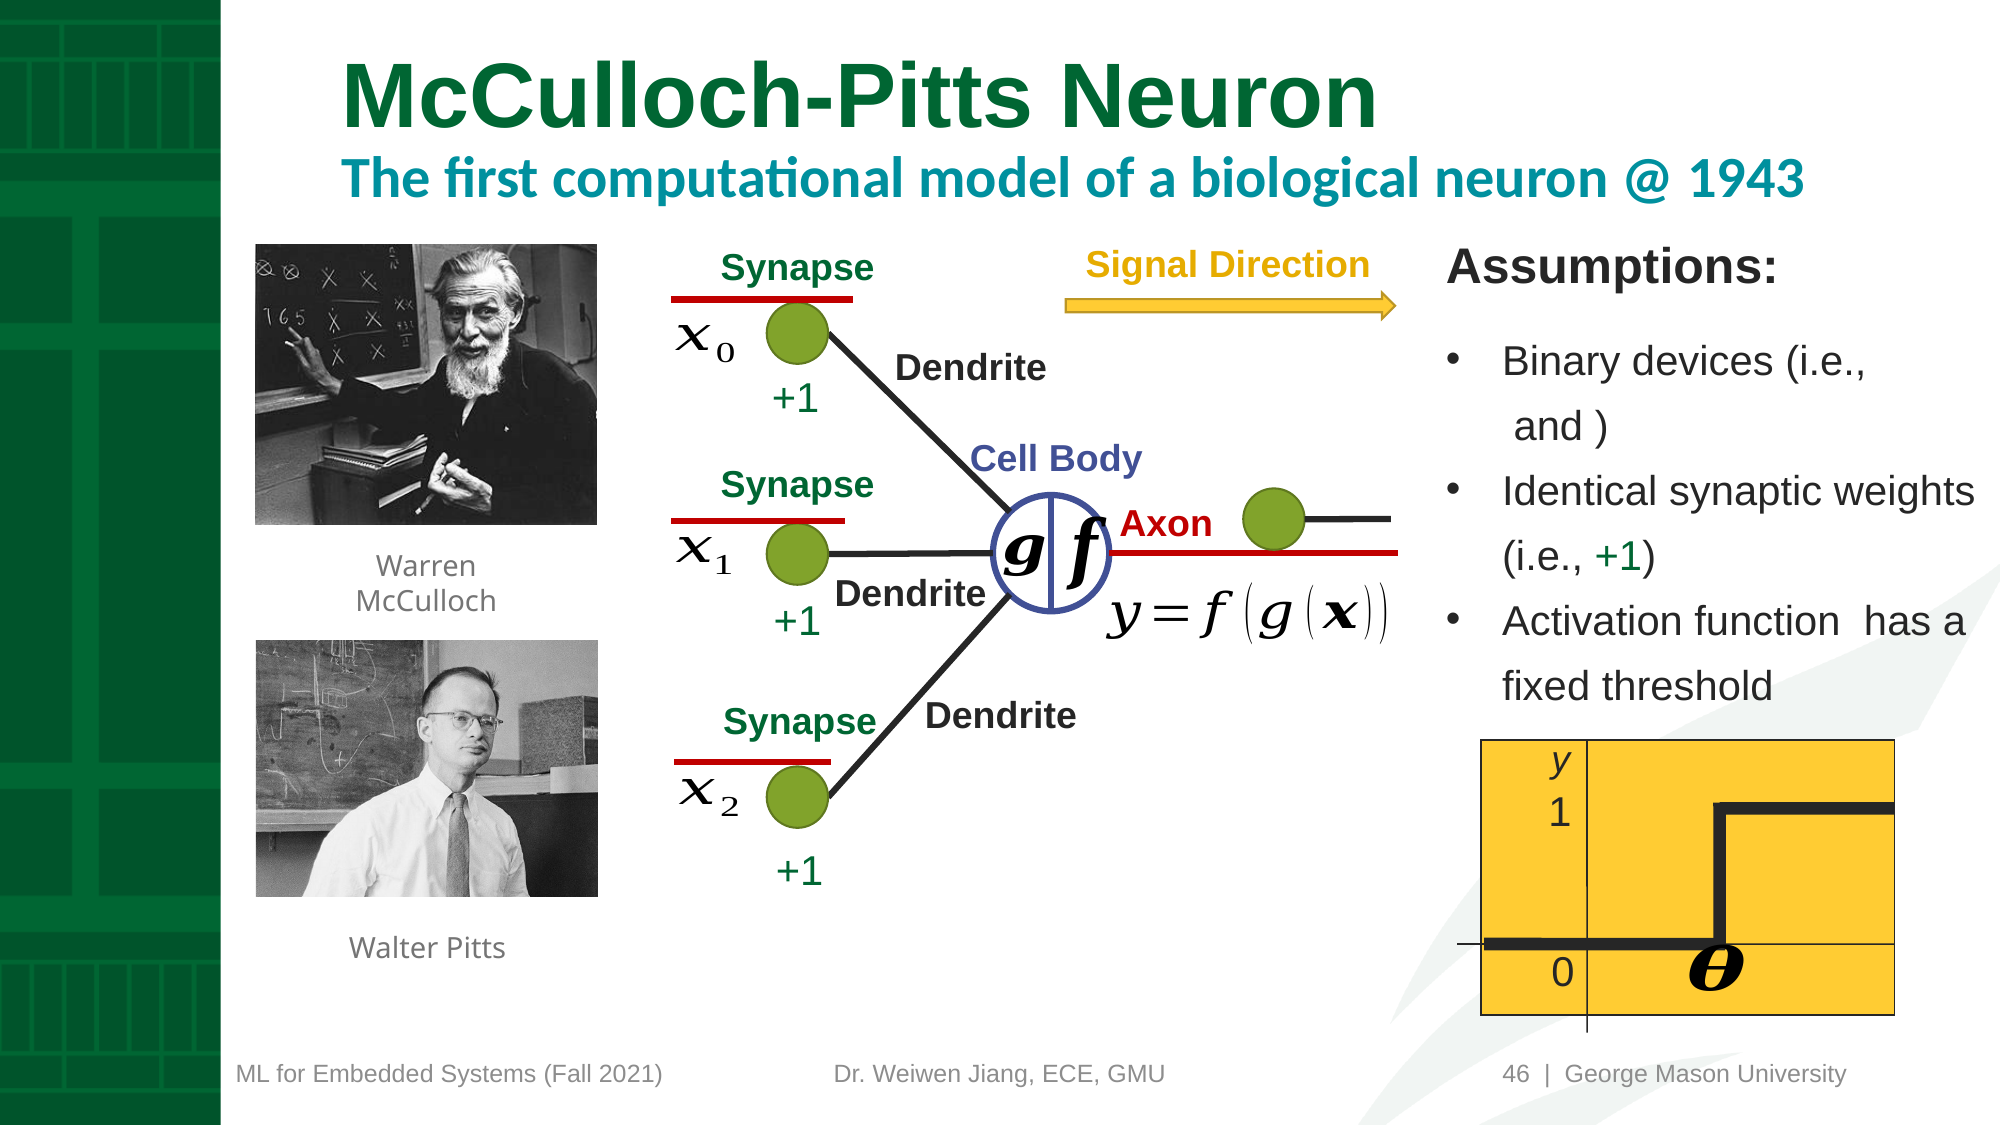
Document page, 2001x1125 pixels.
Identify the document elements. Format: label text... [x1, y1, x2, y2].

title McCulloch-Pitts Neuron The first computational model of a biological neuron @ 1943 [326, 0, 1831, 218]
text_box +1 [758, 586, 838, 651]
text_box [828, 333, 1010, 512]
text_box Dendrite [815, 562, 1007, 594]
text_box y [1536, 727, 1606, 787]
text_box Synapse [685, 235, 910, 296]
picture [255, 640, 598, 897]
text_box [992, 493, 1111, 613]
text_box Dendrite [1010, 335, 1071, 396]
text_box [828, 594, 1010, 798]
text_box +1 [760, 836, 840, 902]
text_box 1 [1533, 776, 1587, 842]
text_box +1 [757, 363, 828, 428]
slide_number 46 | George Mason University [1412, 1042, 1863, 1103]
text_box [765, 524, 830, 586]
text_box [765, 303, 830, 363]
picture [0, 0, 221, 1125]
text_box [1480, 740, 1587, 944]
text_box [1056, 233, 1401, 319]
text_box [765, 765, 830, 829]
text_box Synapse [688, 689, 828, 750]
text_box Dendrite [1010, 683, 1101, 744]
text_box Synapse [685, 453, 910, 513]
text_box Warren McCulloch [291, 539, 562, 625]
text_box Walter Pitts [292, 921, 563, 972]
picture [255, 244, 598, 525]
text_box Axon [1064, 491, 1268, 552]
text_box Cell Body [1010, 426, 1218, 486]
text_box [1587, 740, 1895, 944]
text_box [1588, 945, 1895, 1015]
text_box [1480, 944, 1587, 1015]
text_box [1259, 487, 1306, 551]
text_box 0 [1536, 937, 1591, 1003]
